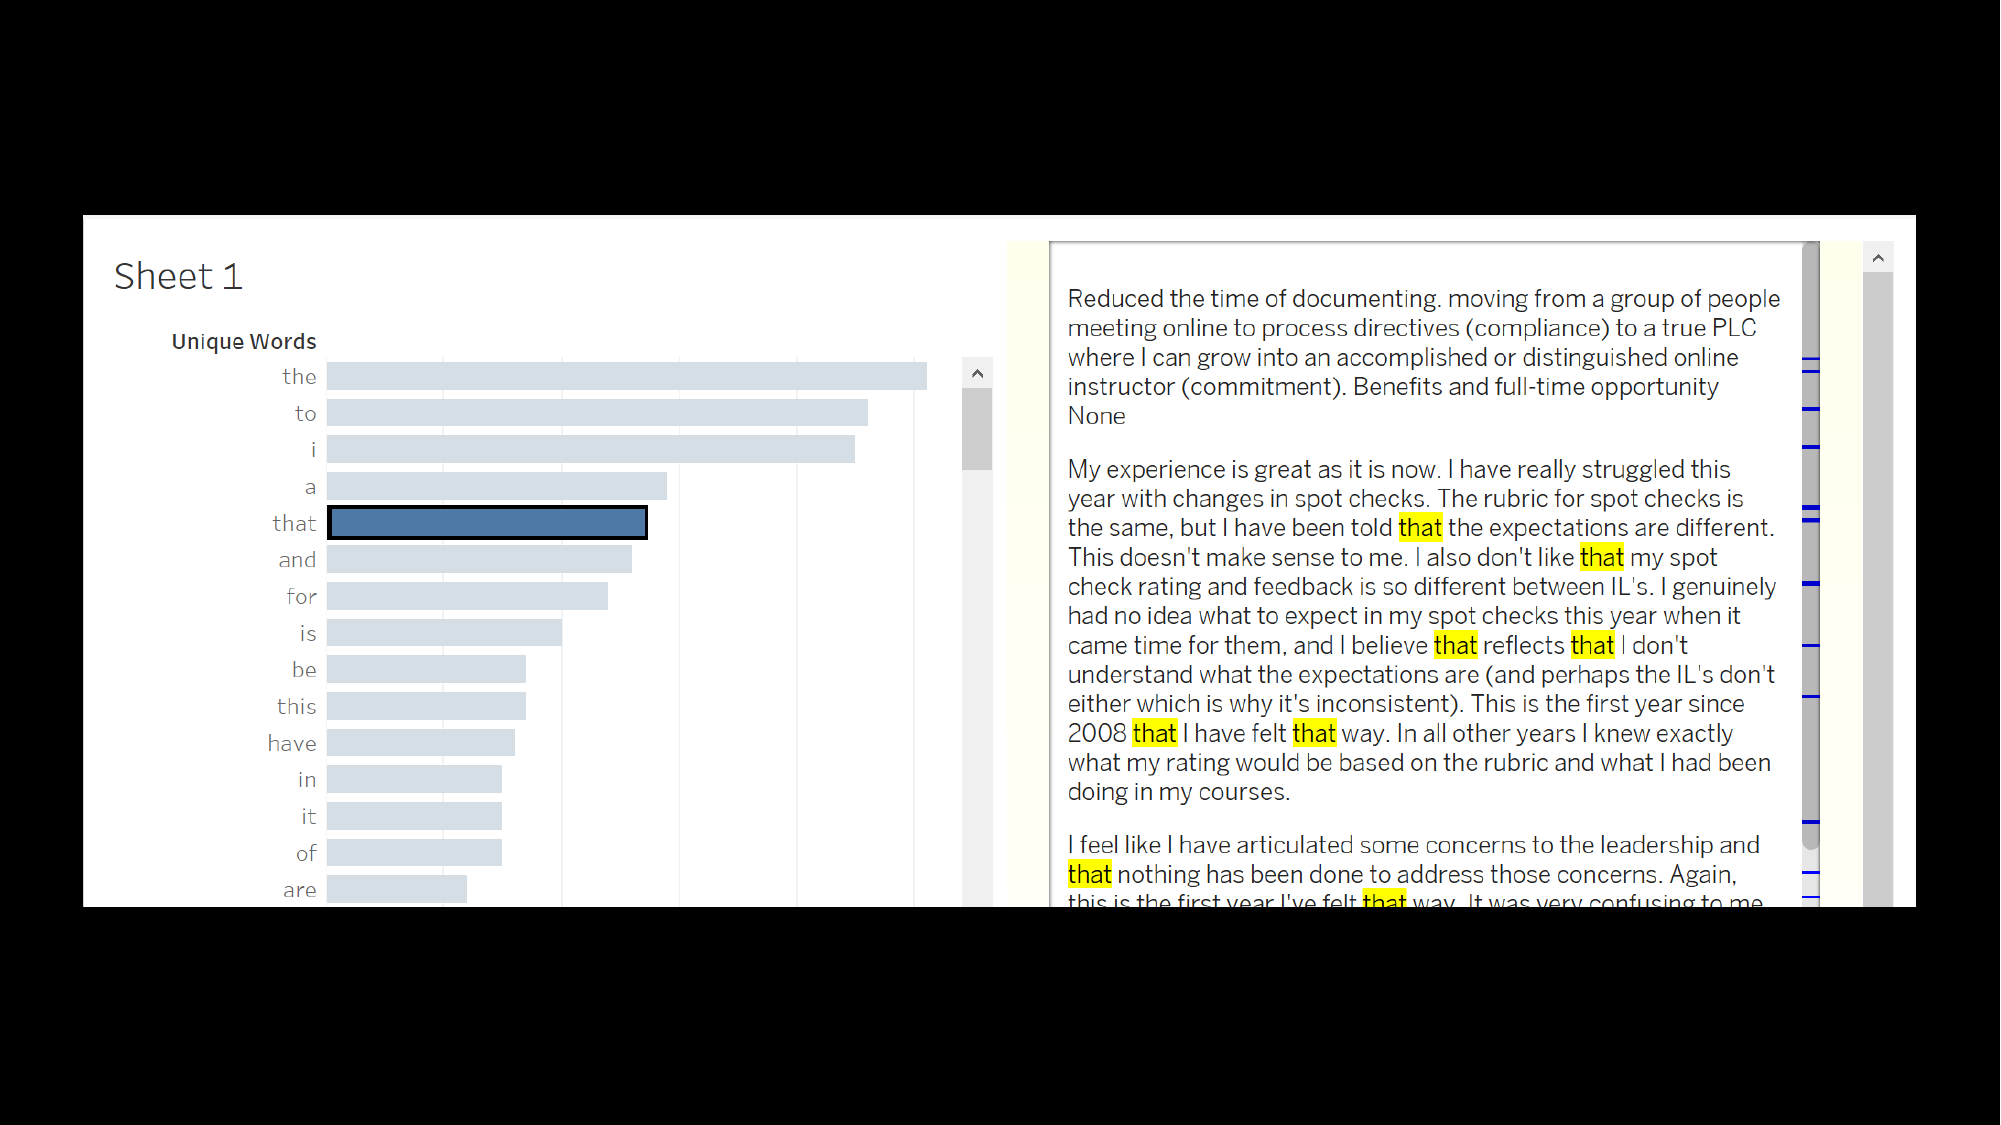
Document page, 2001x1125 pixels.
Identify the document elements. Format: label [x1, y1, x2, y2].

picture [83, 215, 1917, 907]
